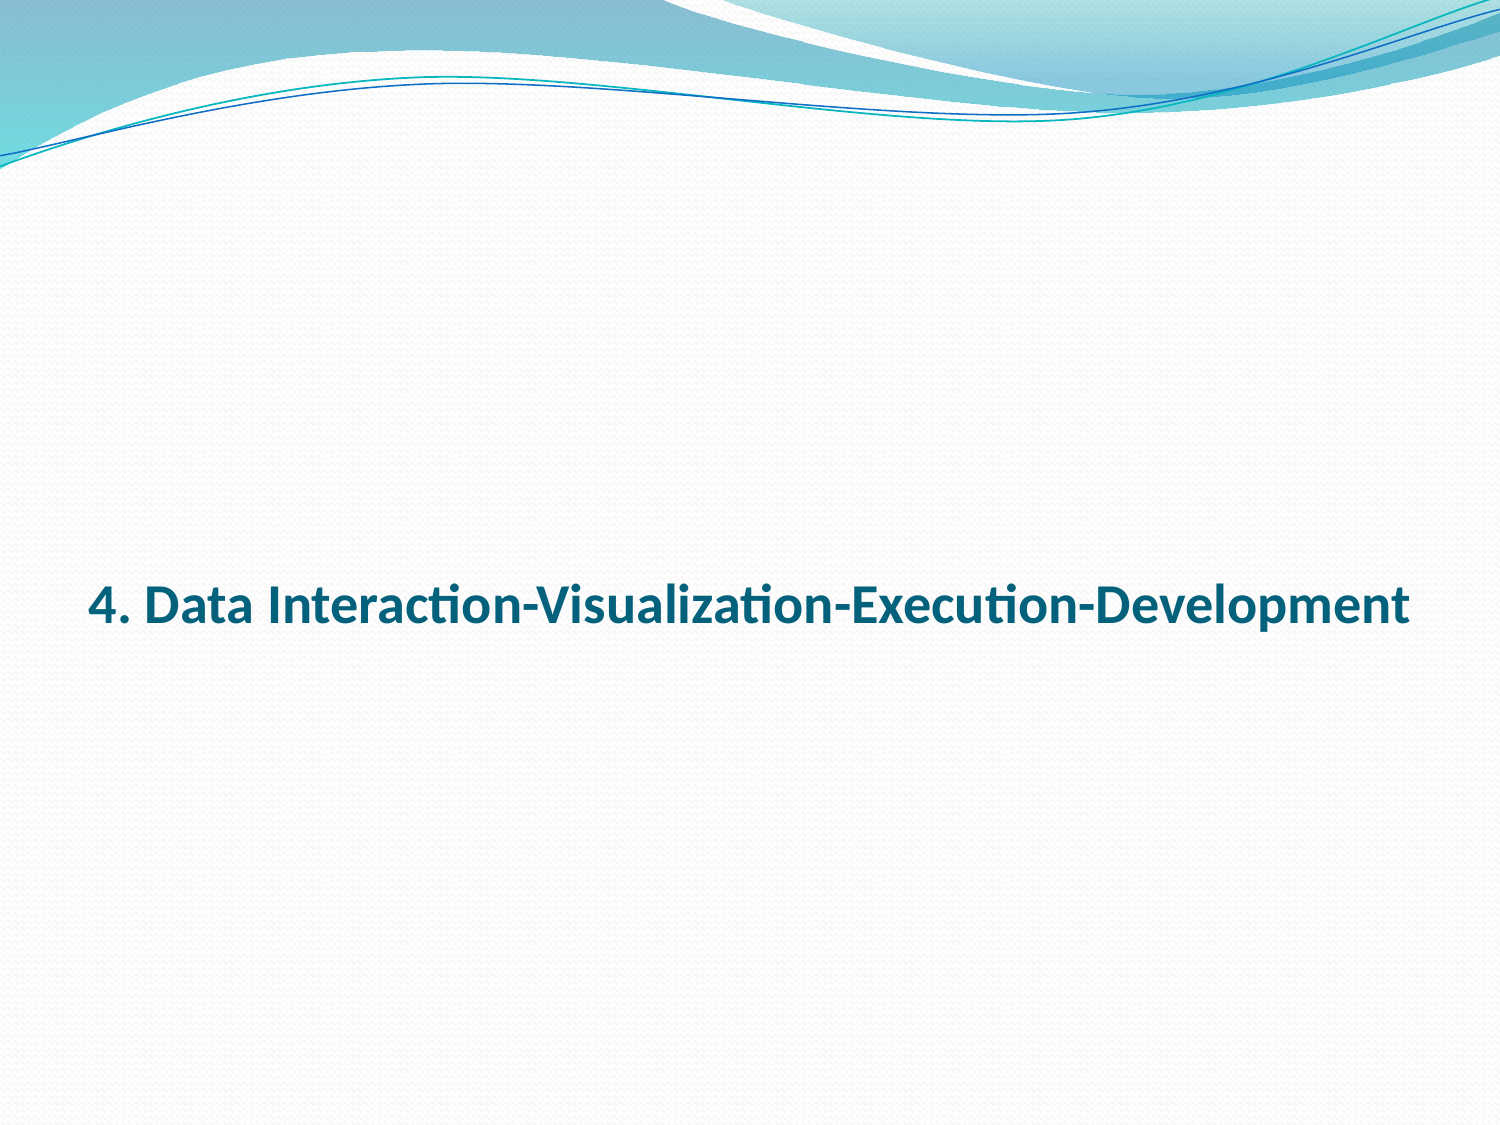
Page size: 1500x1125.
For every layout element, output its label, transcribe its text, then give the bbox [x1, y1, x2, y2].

title 4. Data Interaction-Visualization-Execution-Development [88, 515, 1439, 703]
